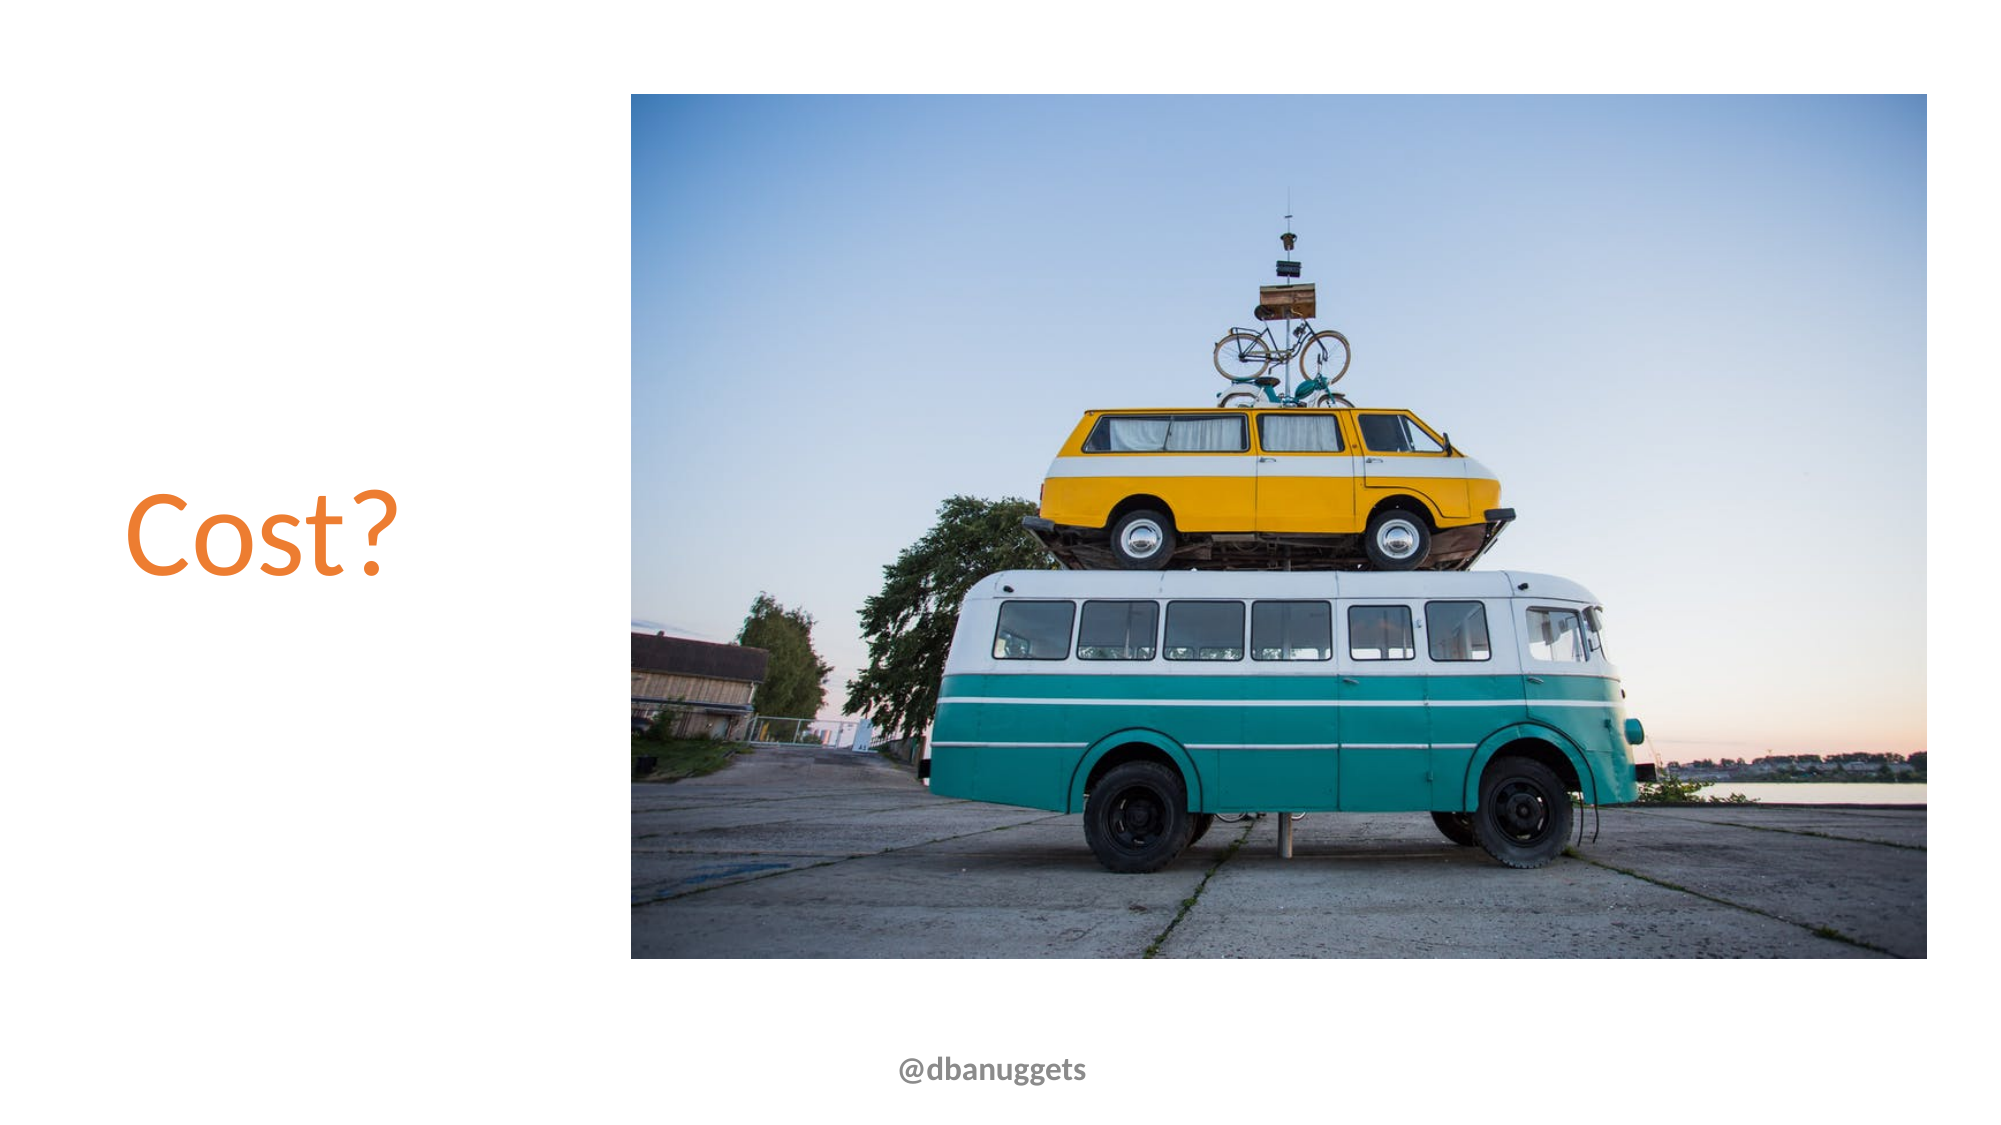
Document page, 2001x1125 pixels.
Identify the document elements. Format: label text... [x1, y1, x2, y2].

text_box @dbanuggets [654, 1036, 1329, 1097]
text_box Cost? [109, 443, 571, 608]
picture [631, 94, 1927, 959]
